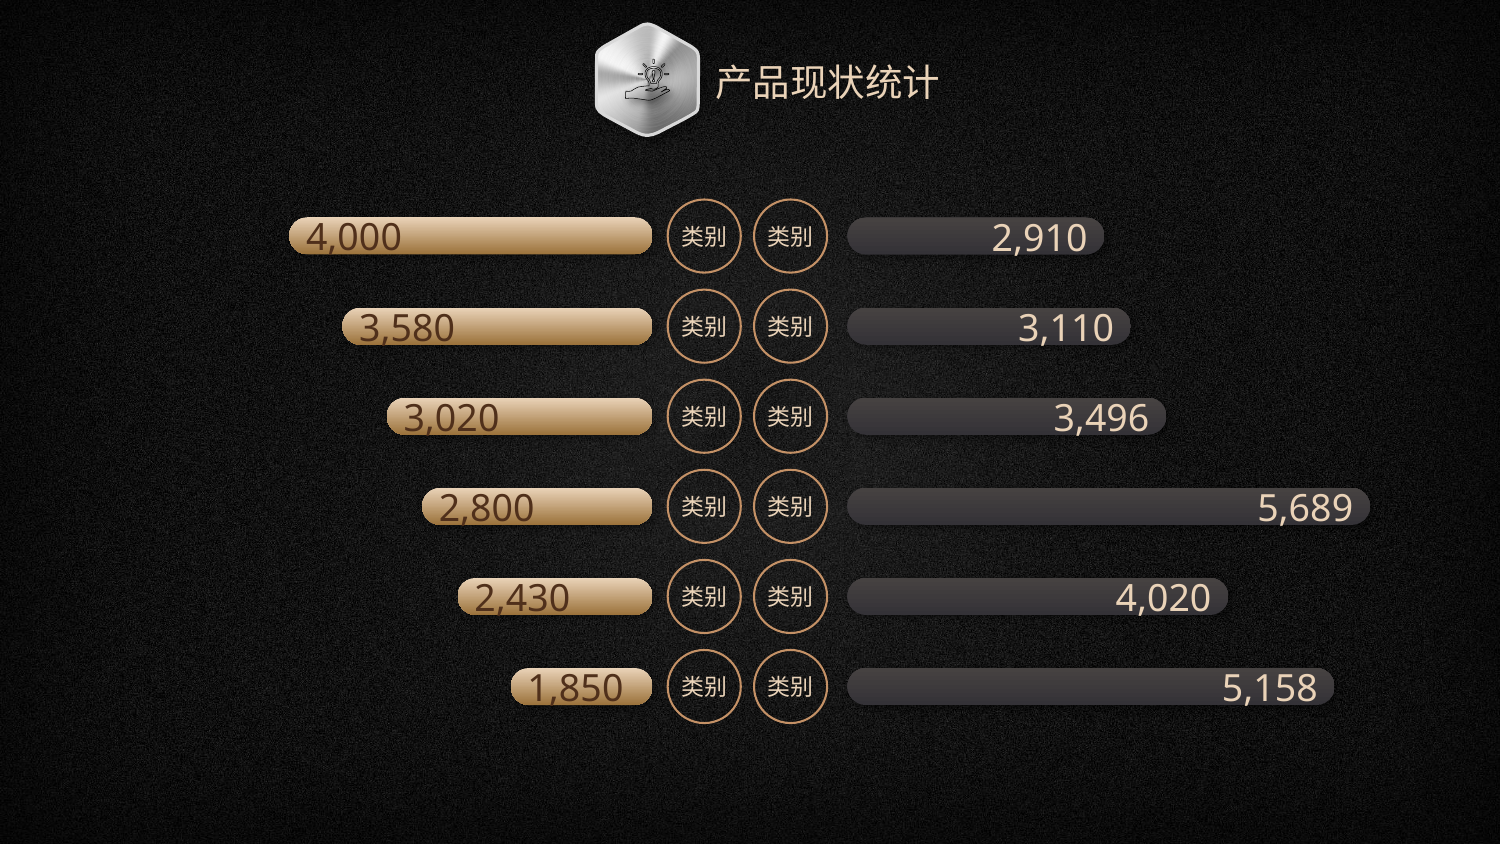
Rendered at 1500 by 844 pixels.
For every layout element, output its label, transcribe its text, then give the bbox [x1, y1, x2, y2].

text_box 2,800 [420, 485, 655, 528]
text_box 类别 [667, 469, 741, 543]
text_box 类别 [667, 289, 741, 363]
text_box 类别 [754, 649, 828, 724]
text_box 2,430 [455, 575, 655, 618]
text_box 3,110 [845, 305, 1134, 347]
text_box 类别 [754, 289, 828, 363]
text_box 类别 [667, 559, 741, 634]
text_box 3,496 [845, 395, 1169, 437]
text_box 4,000 [287, 215, 655, 257]
picture [0, 0, 1500, 844]
text_box 类别 [754, 199, 828, 273]
text_box 类别 [667, 199, 741, 273]
text_box 3,020 [384, 395, 655, 437]
text_box 类别 [754, 379, 828, 453]
text_box 1,850 [508, 665, 655, 708]
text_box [596, 23, 699, 136]
text_box 3,580 [340, 305, 655, 347]
text_box 产品现状统计 [707, 53, 952, 110]
text_box 5,689 [845, 485, 1373, 528]
text_box 类别 [754, 469, 828, 543]
text_box 类别 [667, 379, 741, 453]
text_box 2,910 [845, 215, 1107, 257]
text_box 类别 [667, 649, 741, 724]
text_box 4,020 [845, 575, 1231, 618]
text_box 5,158 [845, 665, 1337, 708]
text_box 类别 [754, 559, 828, 634]
